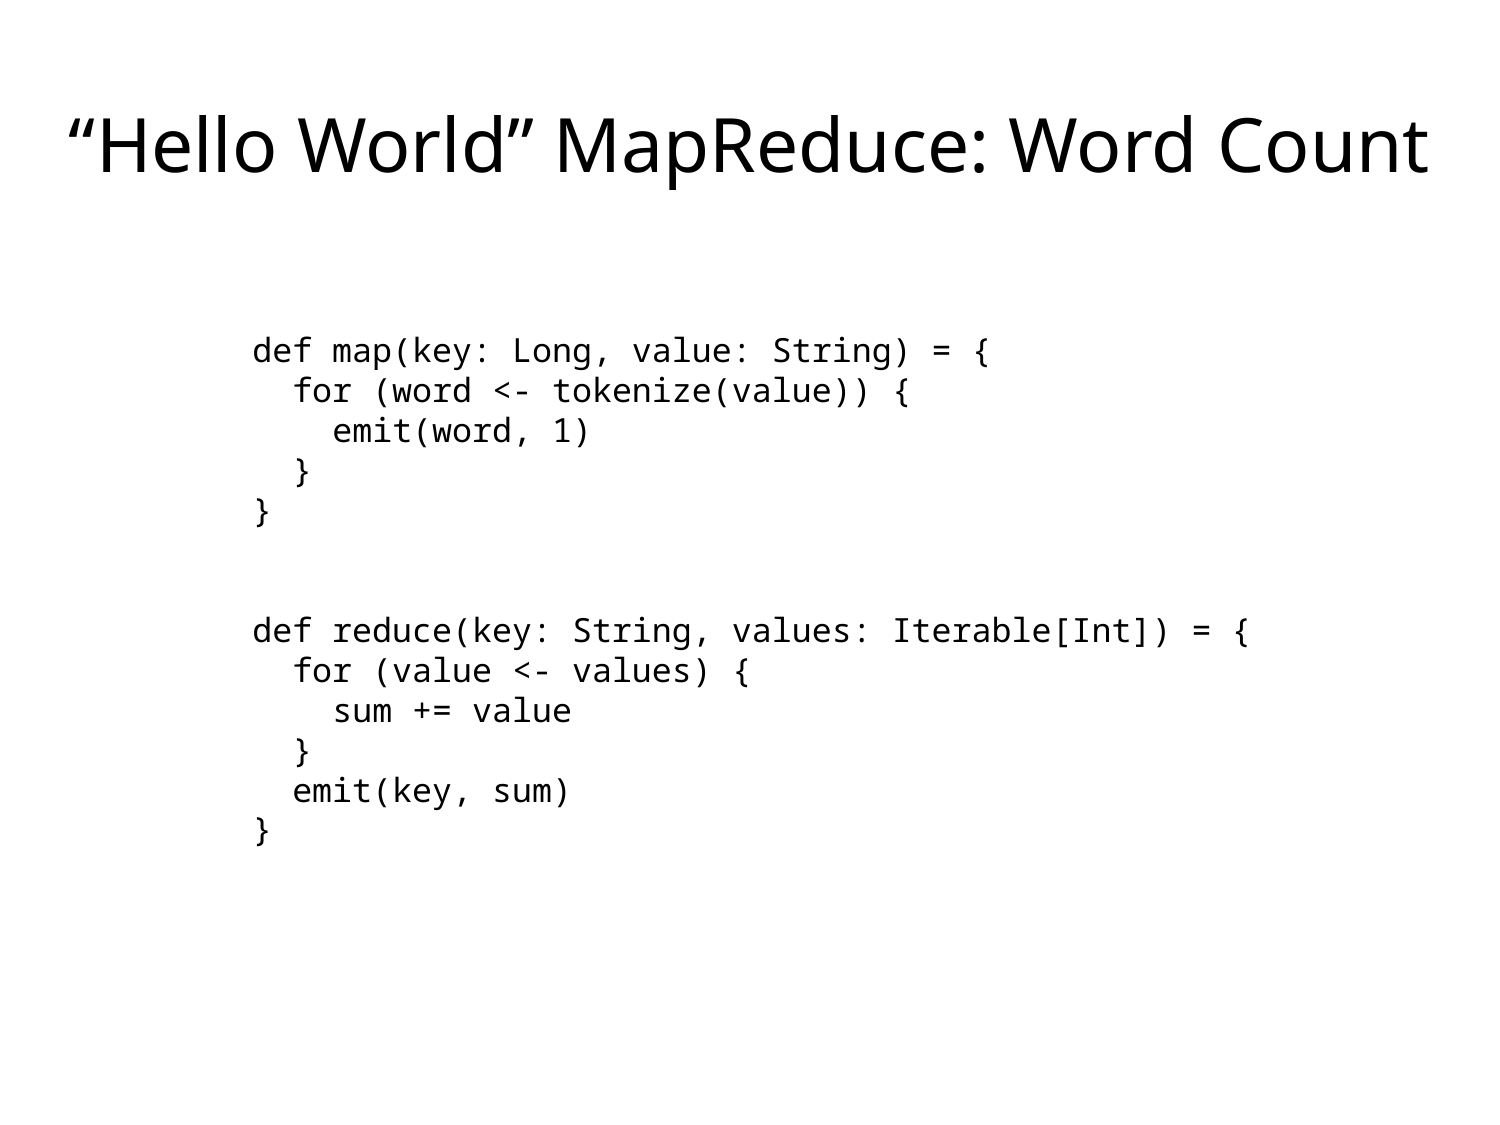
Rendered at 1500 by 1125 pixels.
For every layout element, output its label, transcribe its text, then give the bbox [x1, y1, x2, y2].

text_box def map(key: Long, value: String) = { for (word <- tokenize(value)) { emit(word, 1) } } def reduce(key: String, values: Iterable[Int]) = { for (value <- values) { sum += value } emit(key, sum) } [237, 322, 1313, 856]
text_box “Hello World” MapReduce: Word Count [0, 90, 1500, 203]
